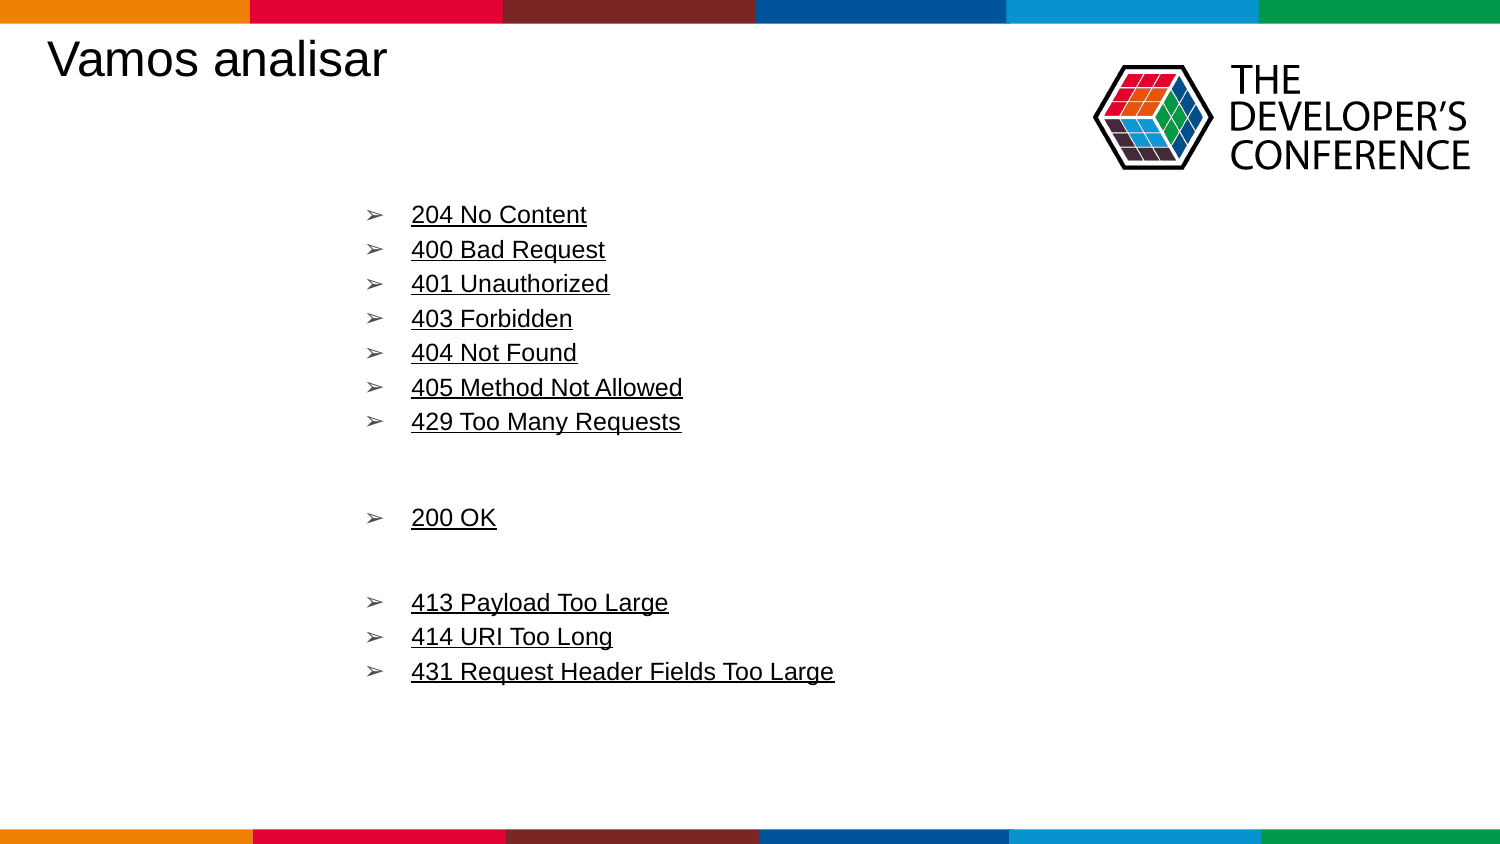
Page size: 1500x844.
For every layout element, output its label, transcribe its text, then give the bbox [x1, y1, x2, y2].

picture [1075, 47, 1486, 186]
text_box 413 Payload Too Large 414 URI Too Long 431 Request Header Fields Too Large [321, 566, 1141, 700]
title Vamos analisar [32, 11, 1430, 110]
text_box 204 No Content 400 Bad Request 401 Unauthorized 403 Forbidden 404 Not Found 405 Method Not Allowed 429 Too Many Requests [321, 179, 1141, 451]
text_box 200 OK [321, 482, 1141, 547]
